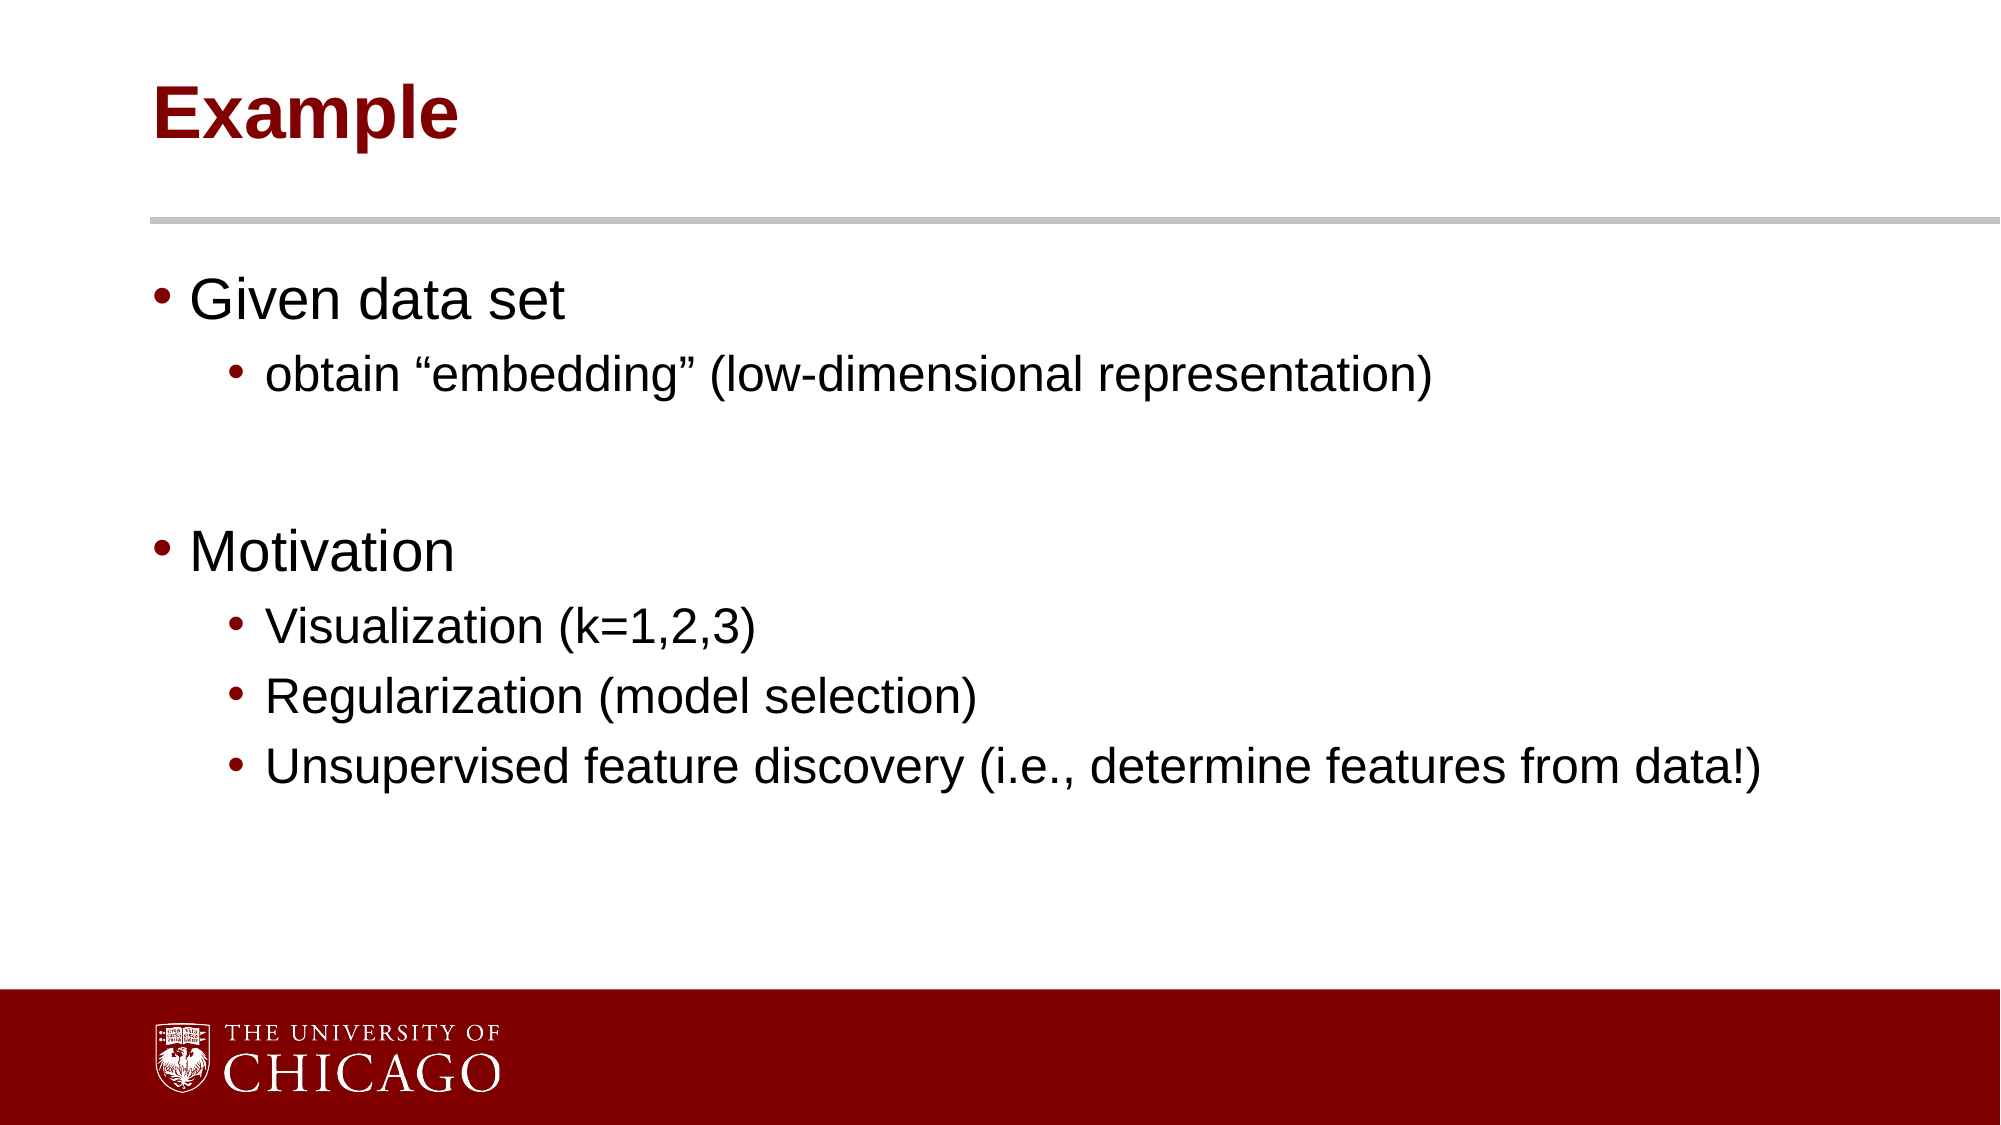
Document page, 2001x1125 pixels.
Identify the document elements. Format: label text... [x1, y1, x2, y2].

list Given data set obtain “embedding” (low-dimensional representation) Motivation Visualization (k=1,2,3) Regularization (model selection) Unsupervised feature discovery (i.e., determine features from data!) [137, 253, 1863, 936]
title Example [137, 0, 1863, 218]
